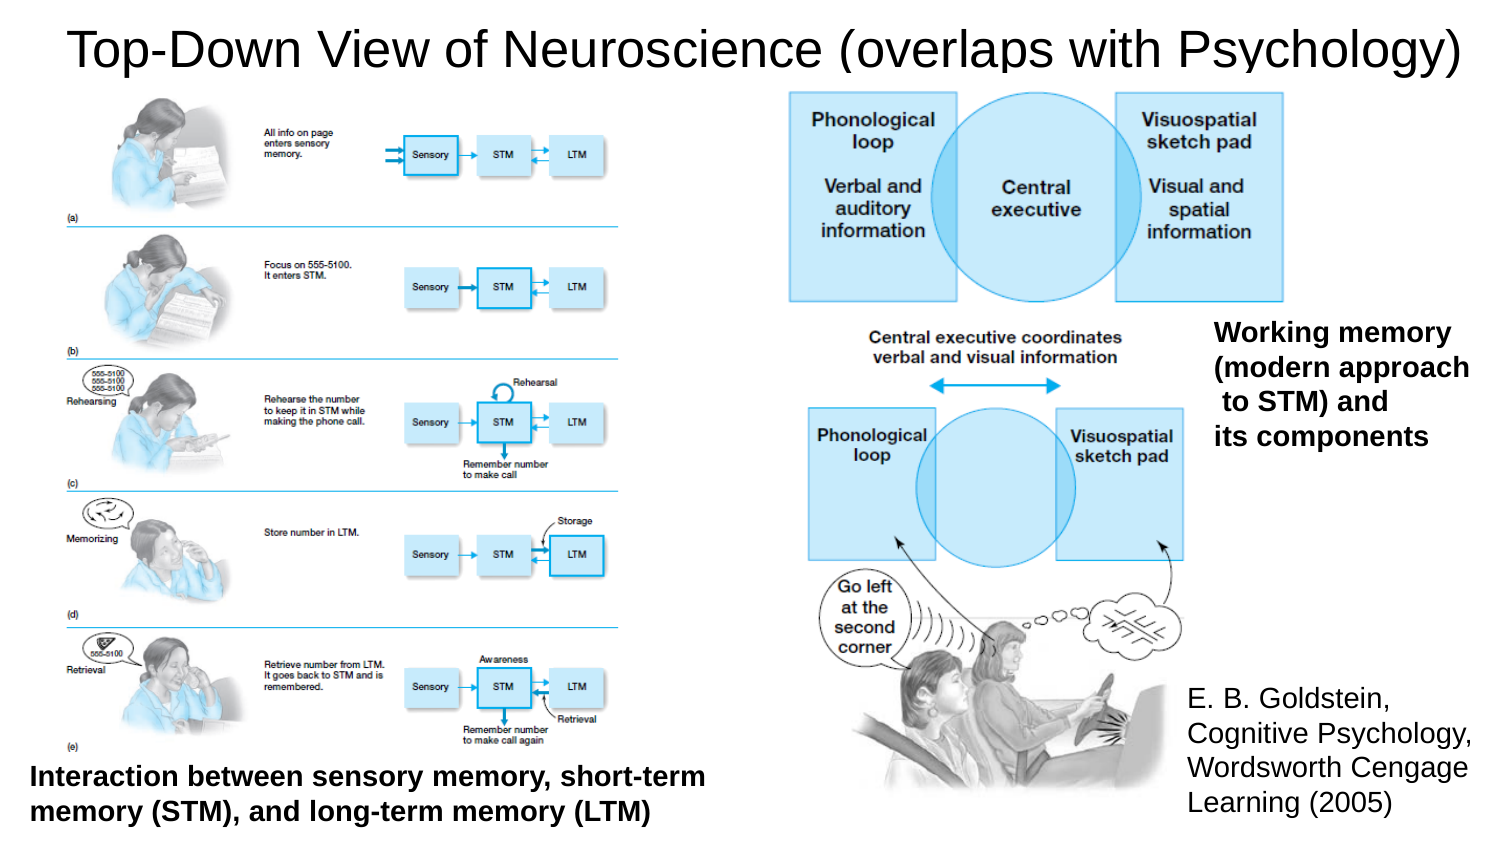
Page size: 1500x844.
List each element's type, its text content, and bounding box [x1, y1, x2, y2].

picture [743, 72, 1296, 809]
picture [50, 92, 636, 752]
text_box Interaction between sensory memory, short-term memory (STM), and long-term memory (LTM) [14, 749, 722, 835]
title Top-Down View of Neuroscience (overlaps with Psychology) [51, 0, 1500, 94]
text_box Working memory (modern approach to STM) and its components [1207, 305, 1486, 461]
text_box E. B. Goldstein, Cognitive Psychology, Wordsworth Cengage Learning (2005) [1172, 671, 1489, 827]
